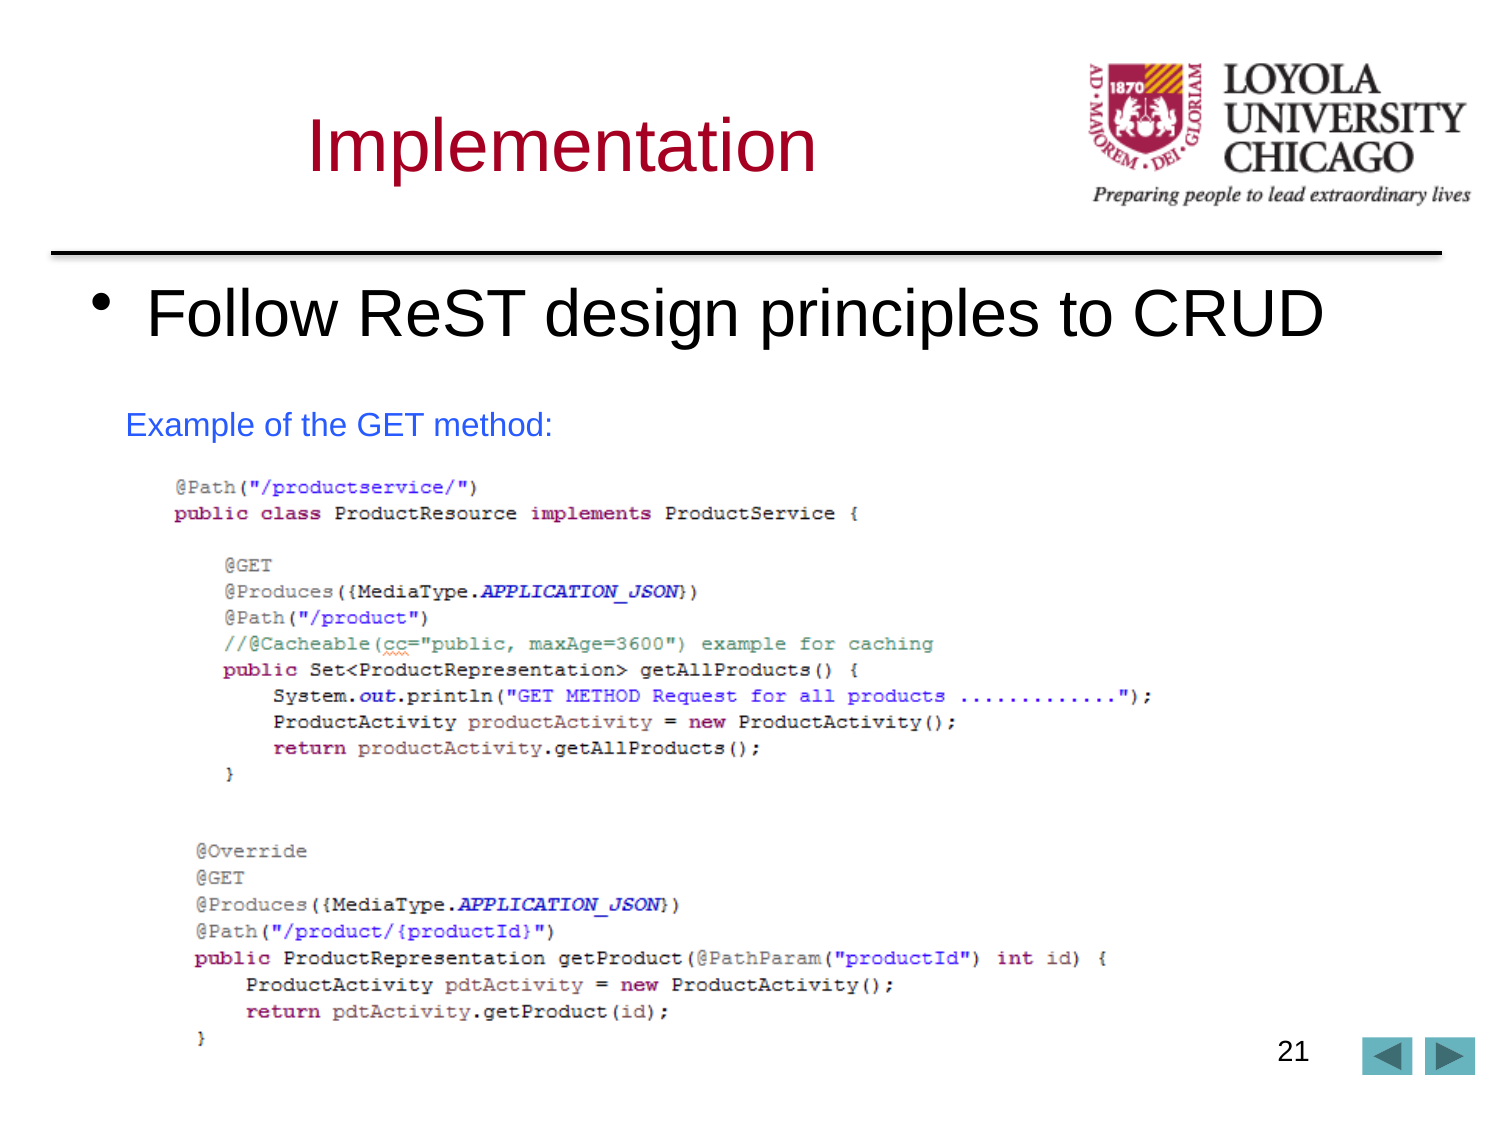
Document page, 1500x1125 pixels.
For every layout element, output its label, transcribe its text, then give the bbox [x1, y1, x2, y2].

list Follow ReST design principles to CRUD [74, 262, 1426, 371]
text_box Example of the GET method: [110, 395, 569, 450]
picture [172, 475, 1171, 791]
title Implementation [74, 44, 1051, 238]
picture [1056, 37, 1500, 236]
picture [172, 815, 1134, 1054]
slide_number 21 [974, 1024, 1326, 1104]
